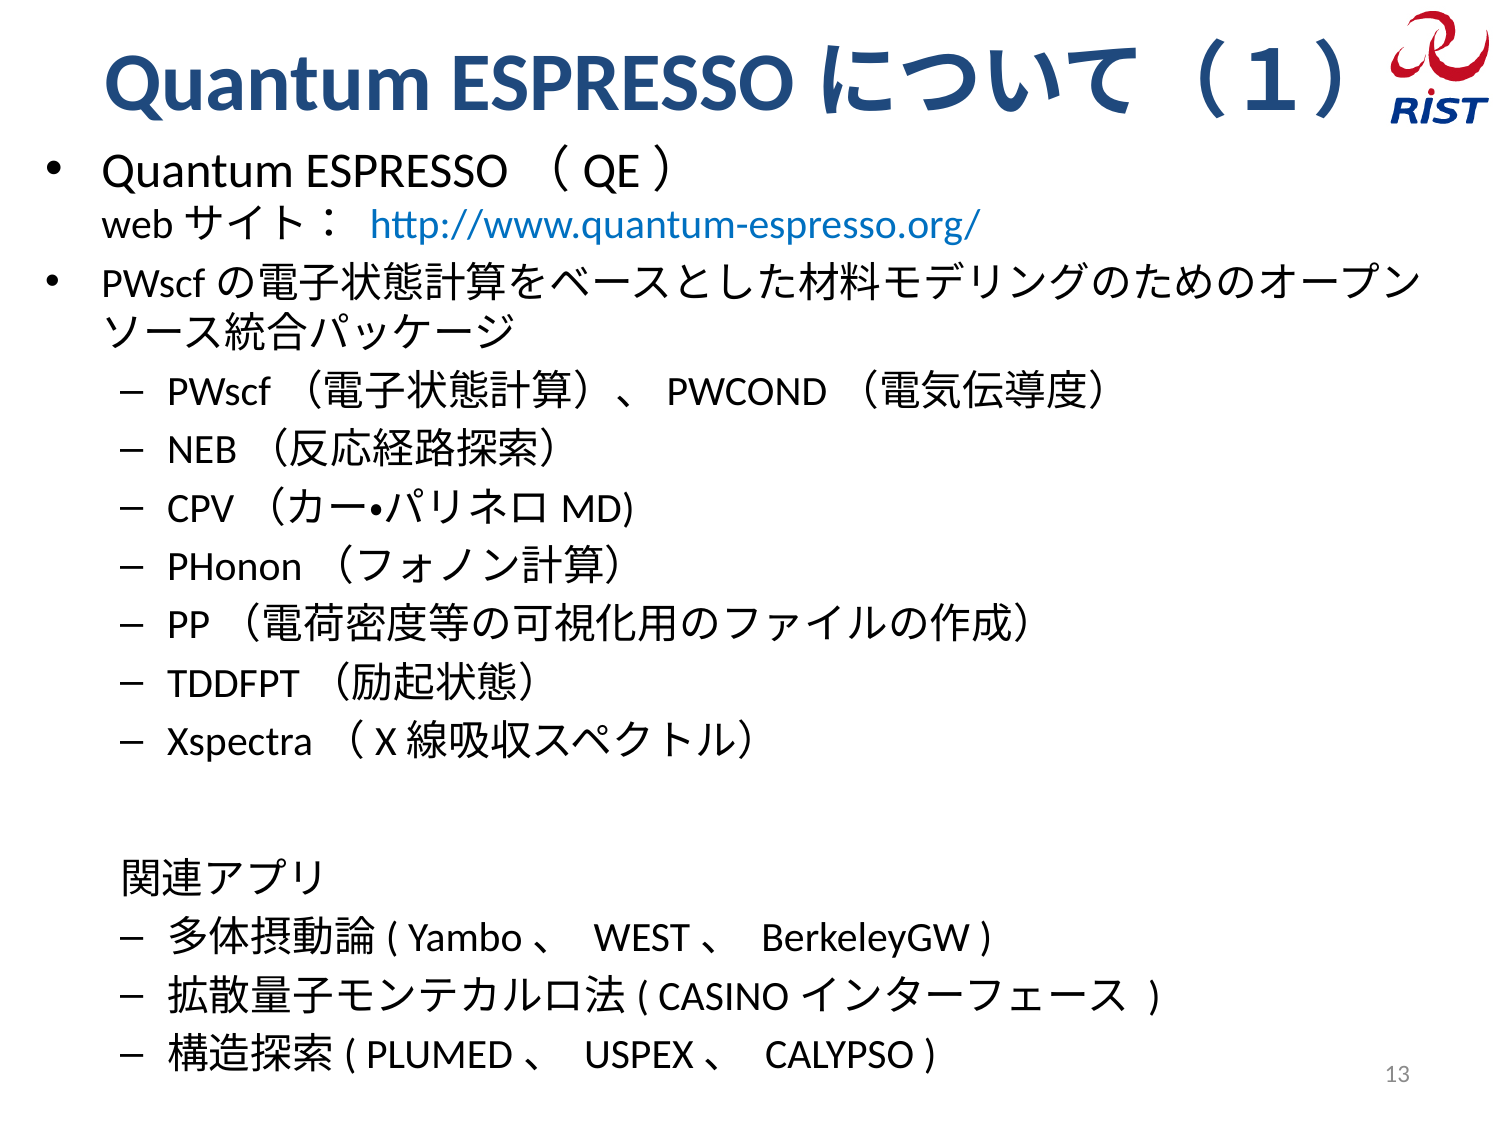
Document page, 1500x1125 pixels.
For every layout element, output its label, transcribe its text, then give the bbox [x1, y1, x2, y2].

picture [1379, 0, 1500, 135]
list Quantum ESPRESSO（QE） webサイト： http://www.quantum-espresso.org/ PWscfの電子状態計算をベースとした材料モデリングのためのオープンソース統合パッケージ PWscf（電子状態計算）、PWCOND（電気伝導度） NEB（反応経路探索） CPV（カー・パリネロMD) PHonon（フォノン計算） PP（電荷密度等の可視化用のファイルの作成） TDDFPT（励起状態） Xspectra（X線吸収スペクトル） 関連アプリ 多体摂動論( Yambo、 WEST、 BerkeleyGW ) 拡散量子モンテカルロ法( CASINOインターフェース ) 構造探索( PLUMED、 USPEX、 CALYPSO ) [30, 129, 1470, 1125]
title Quantum ESPRESSOについて（１） [75, 1, 1425, 129]
slide_number 13 [1074, 1042, 1425, 1103]
